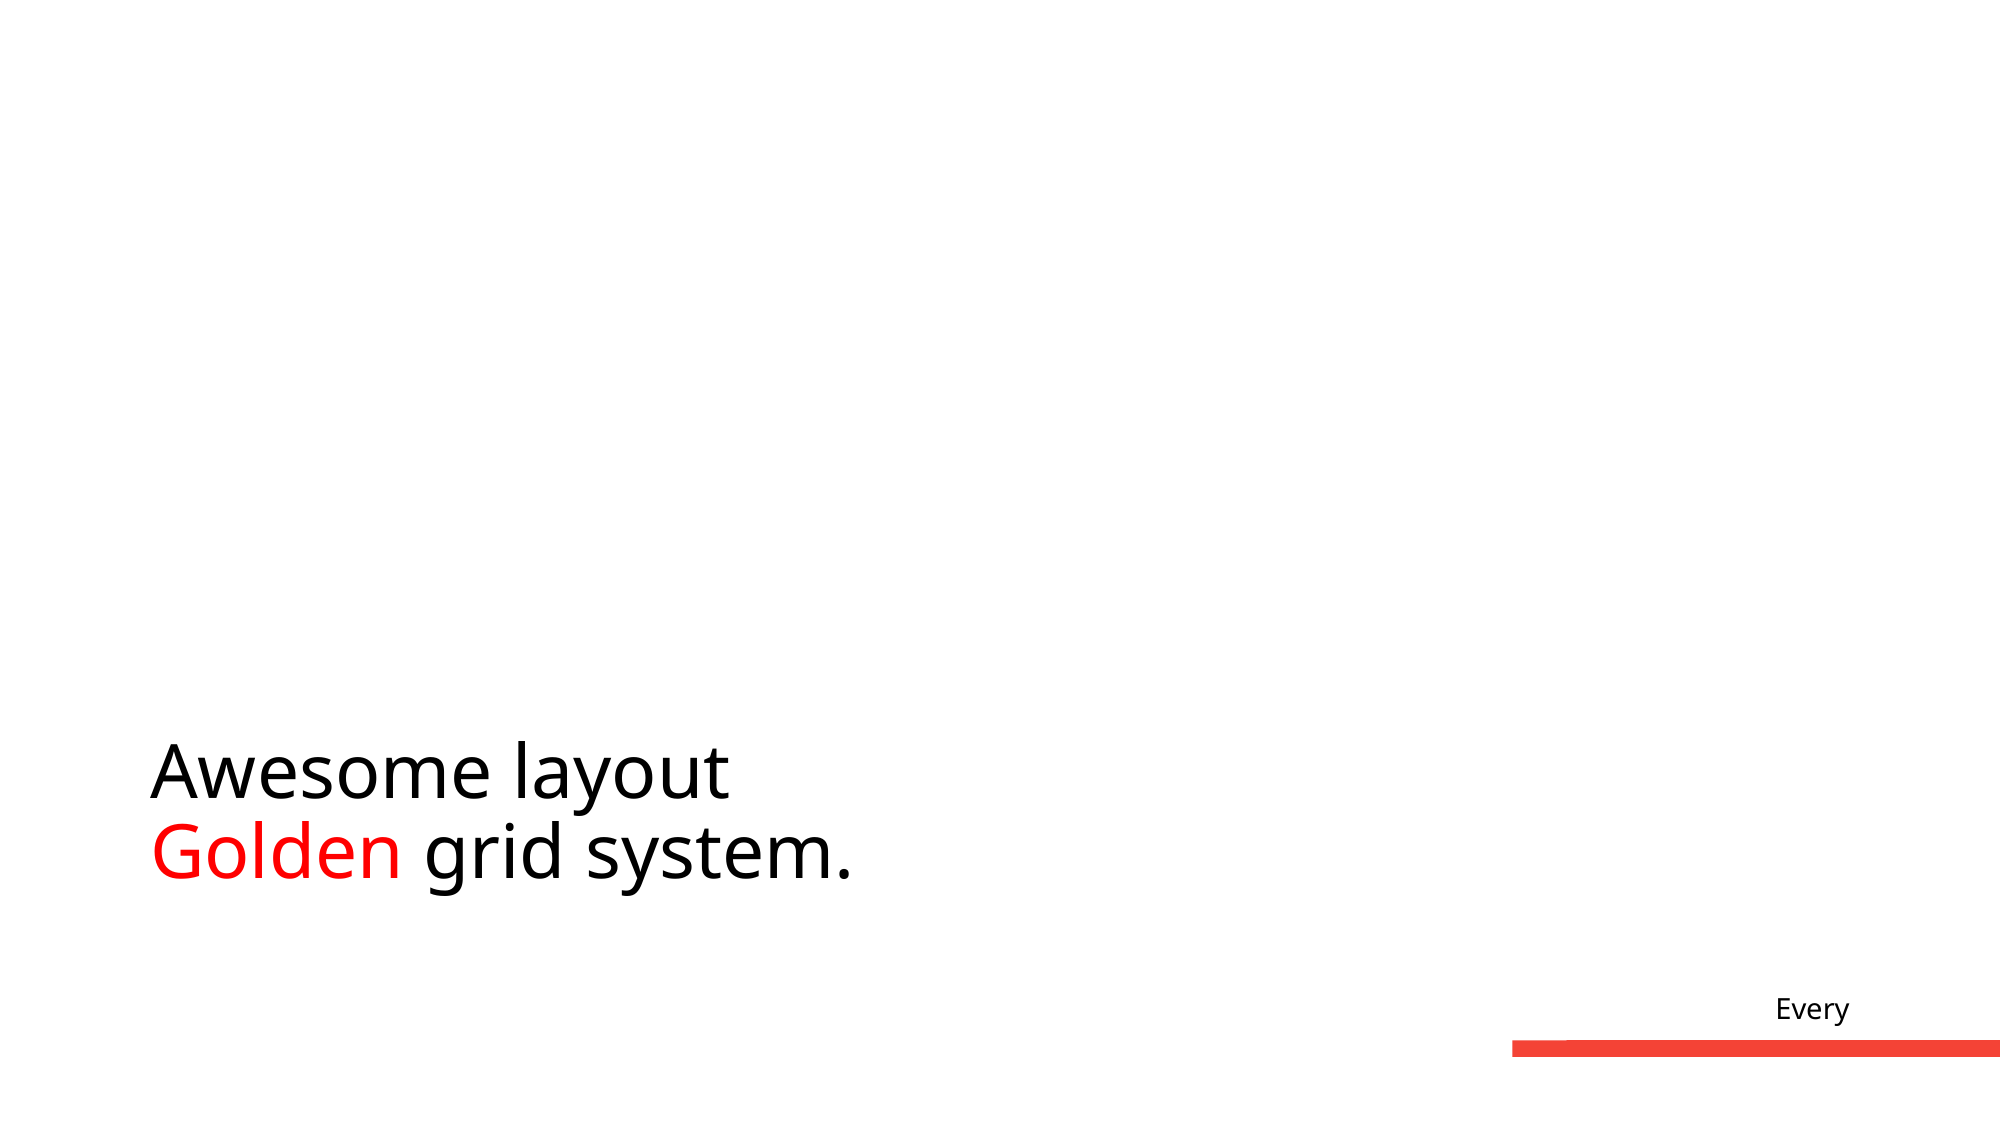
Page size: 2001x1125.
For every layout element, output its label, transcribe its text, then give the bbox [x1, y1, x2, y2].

text_box Awesome layout Golden grid system. [149, 725, 1513, 903]
text_box Every [1495, 986, 1850, 1033]
